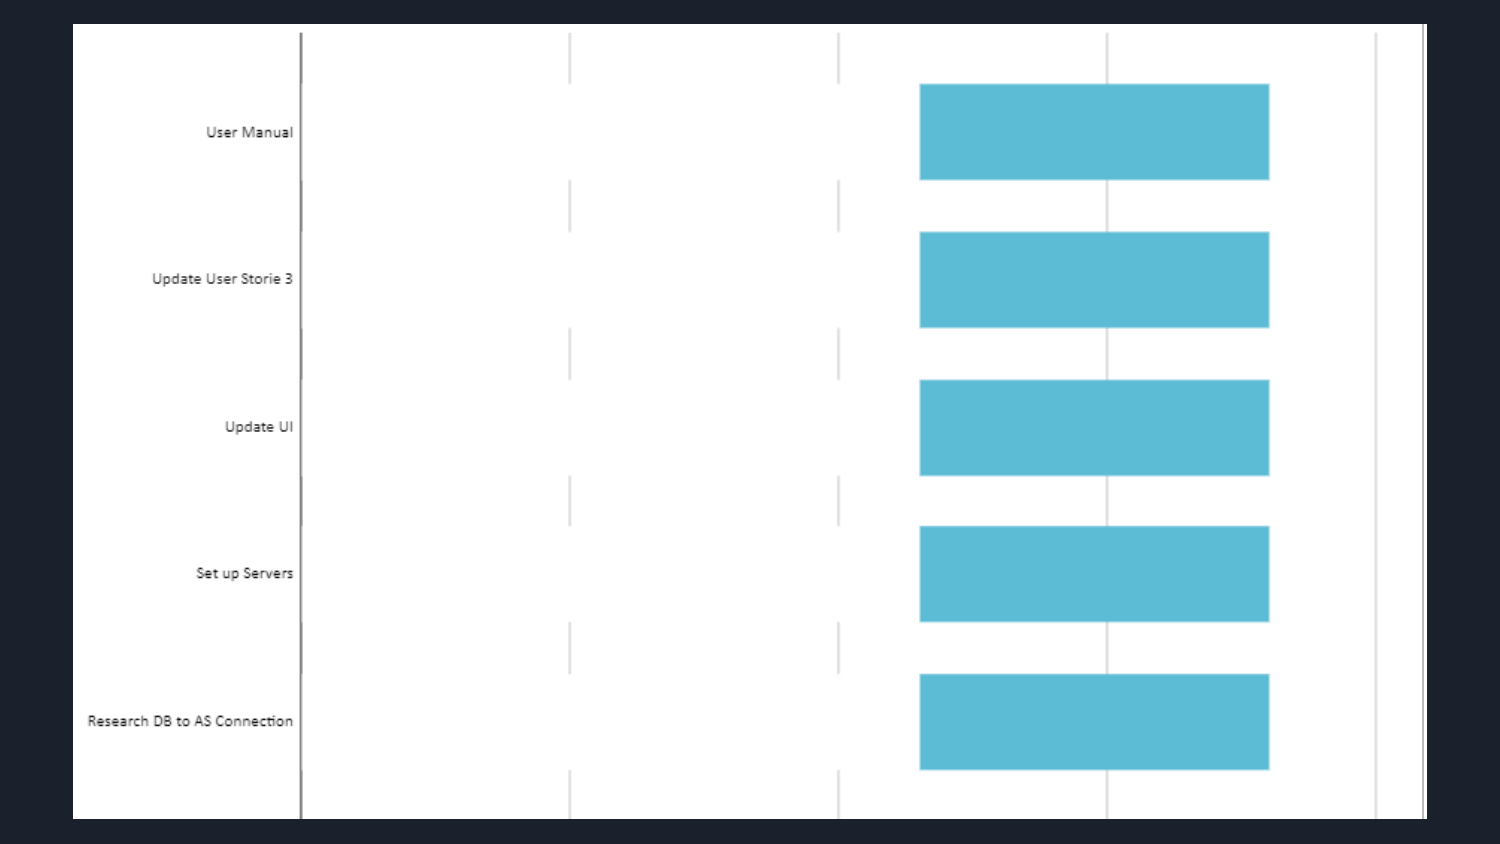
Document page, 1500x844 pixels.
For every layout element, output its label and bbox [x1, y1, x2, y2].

picture [73, 24, 1427, 819]
